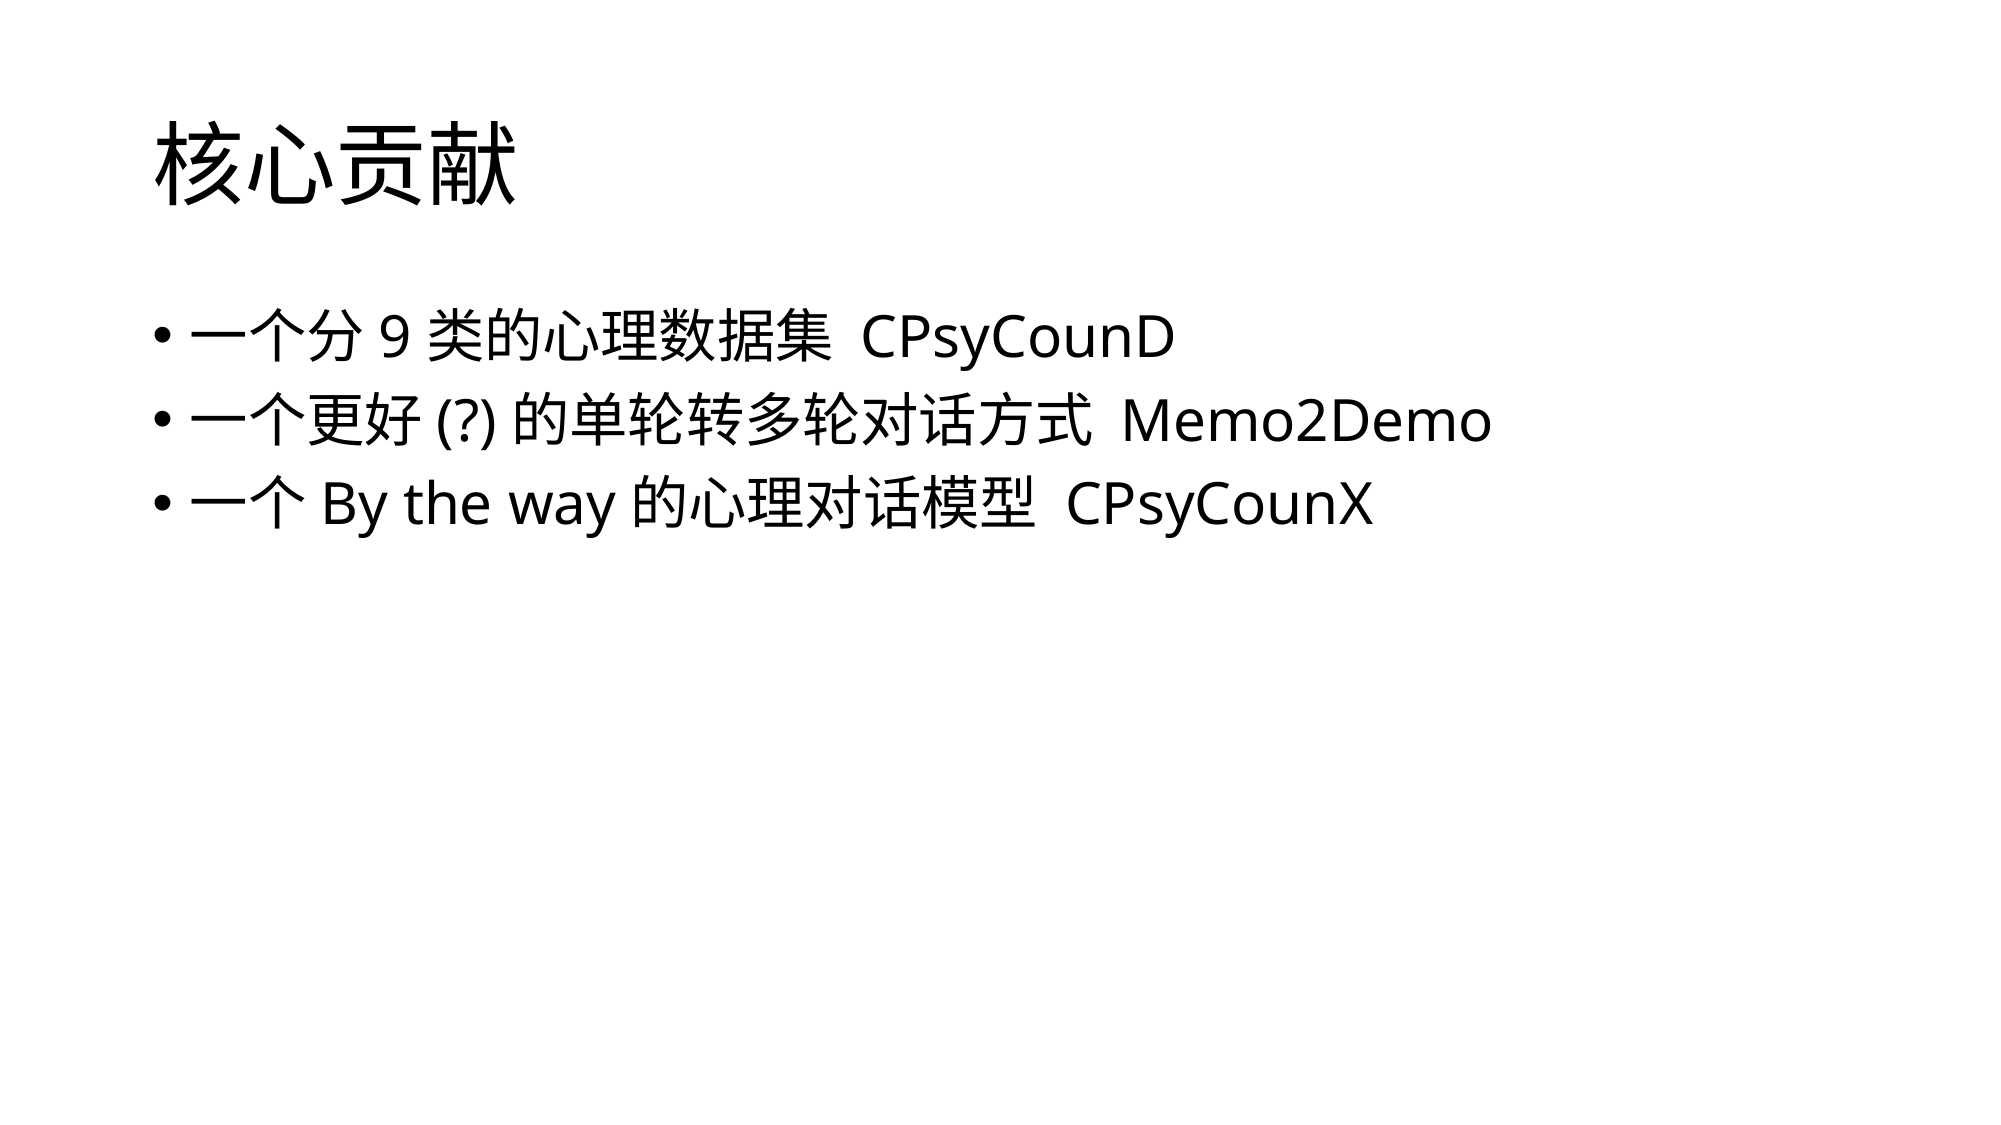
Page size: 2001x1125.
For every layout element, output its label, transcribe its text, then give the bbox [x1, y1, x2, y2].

title 核心贡献 [137, 59, 1863, 278]
list 一个分9类的心理数据集 CPsyCounD 一个更好(?)的单轮转多轮对话方式 Memo2Demo 一个By the way的心理对话模型 CPsyCounX [137, 299, 1863, 1014]
